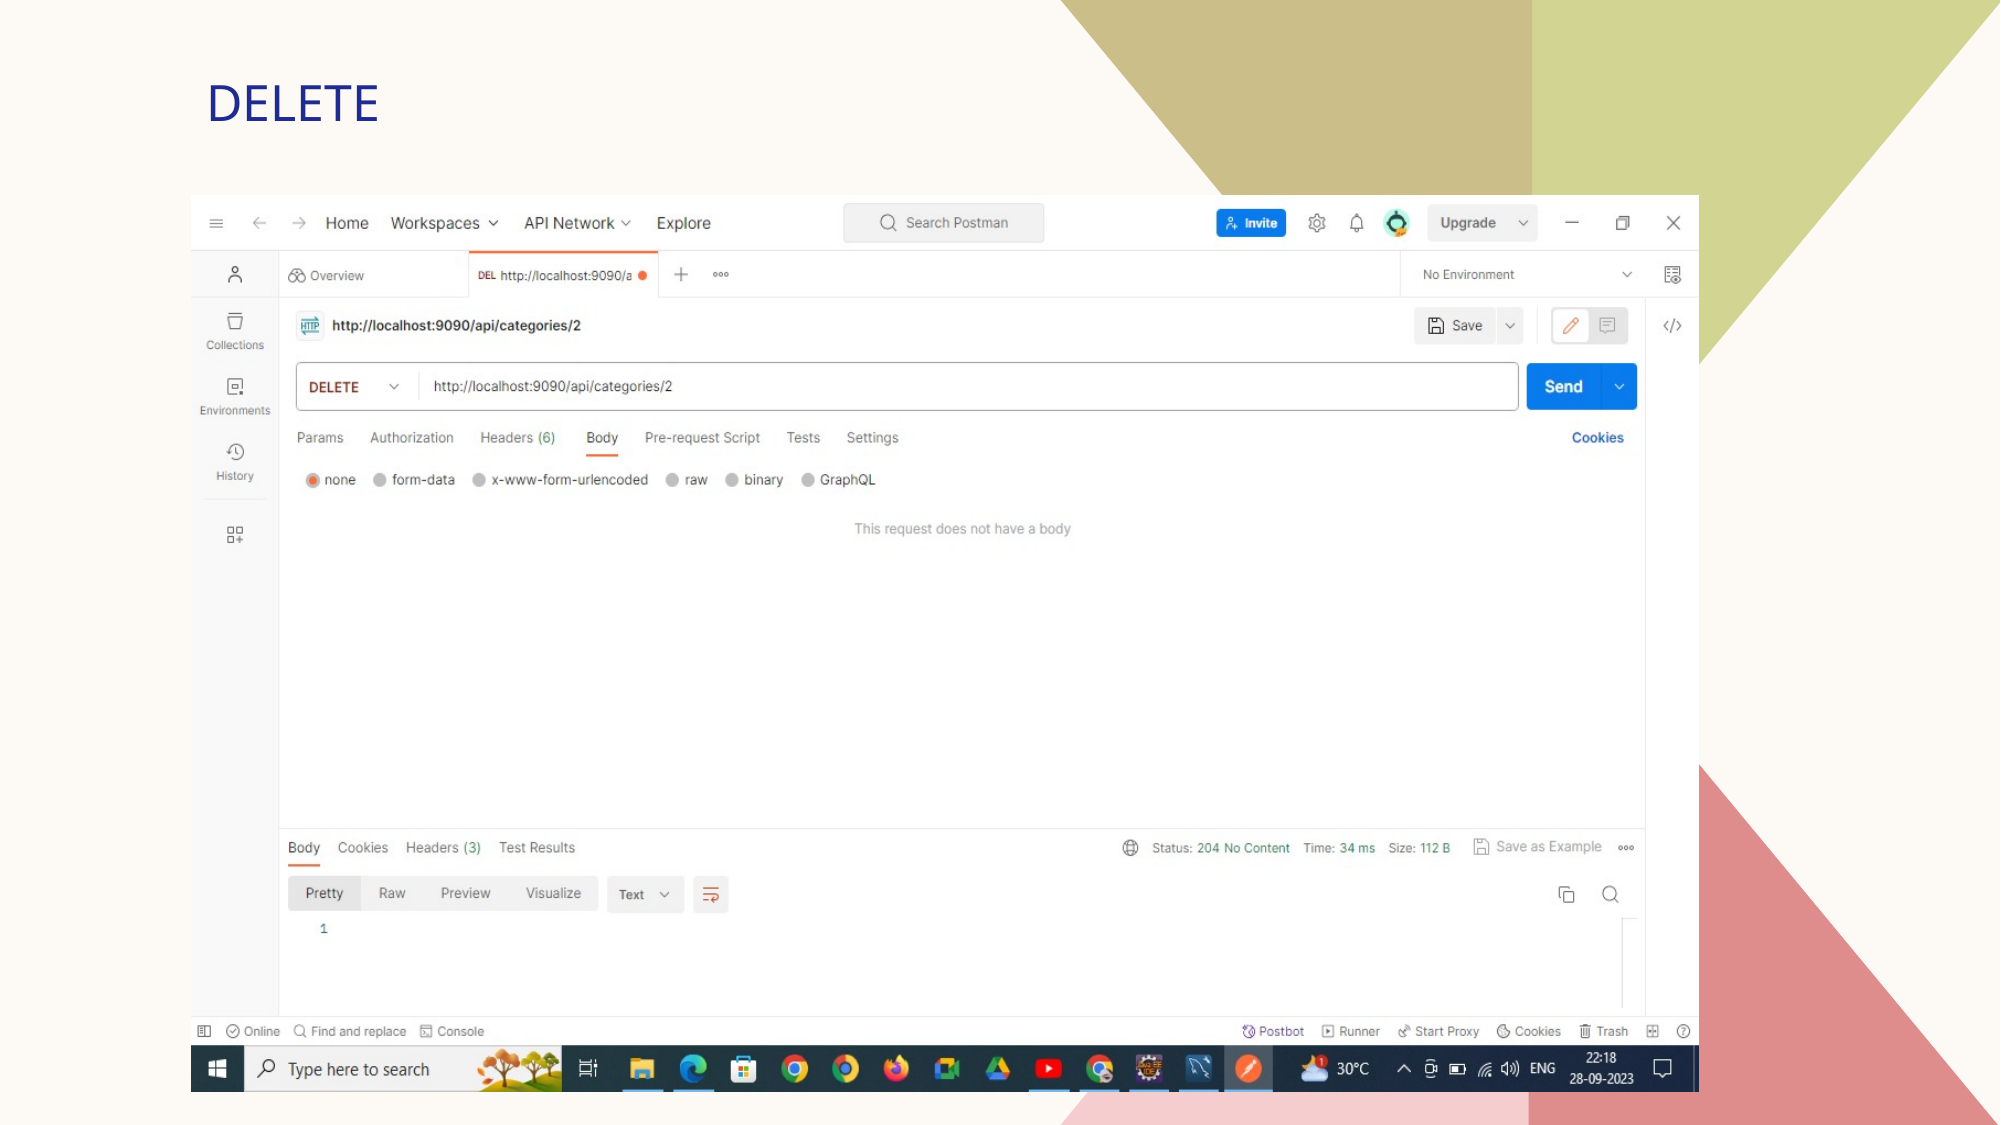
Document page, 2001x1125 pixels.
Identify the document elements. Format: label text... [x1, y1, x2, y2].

list DELETE [191, 33, 1000, 160]
picture [191, 195, 1699, 1092]
